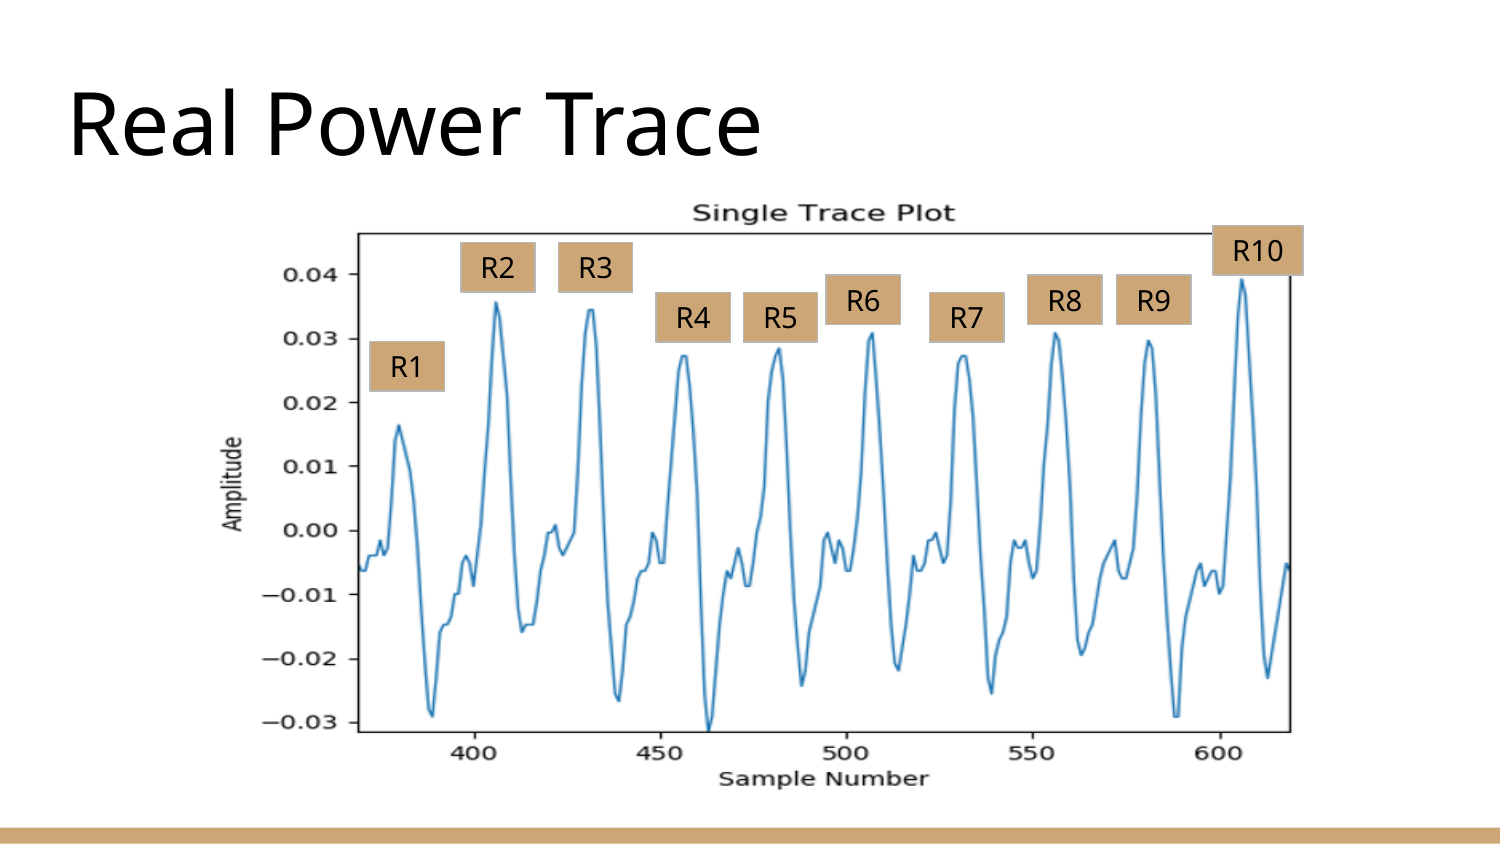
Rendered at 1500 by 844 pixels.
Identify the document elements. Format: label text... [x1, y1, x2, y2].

picture [214, 187, 1357, 794]
title Real Power Trace [51, 51, 1449, 189]
